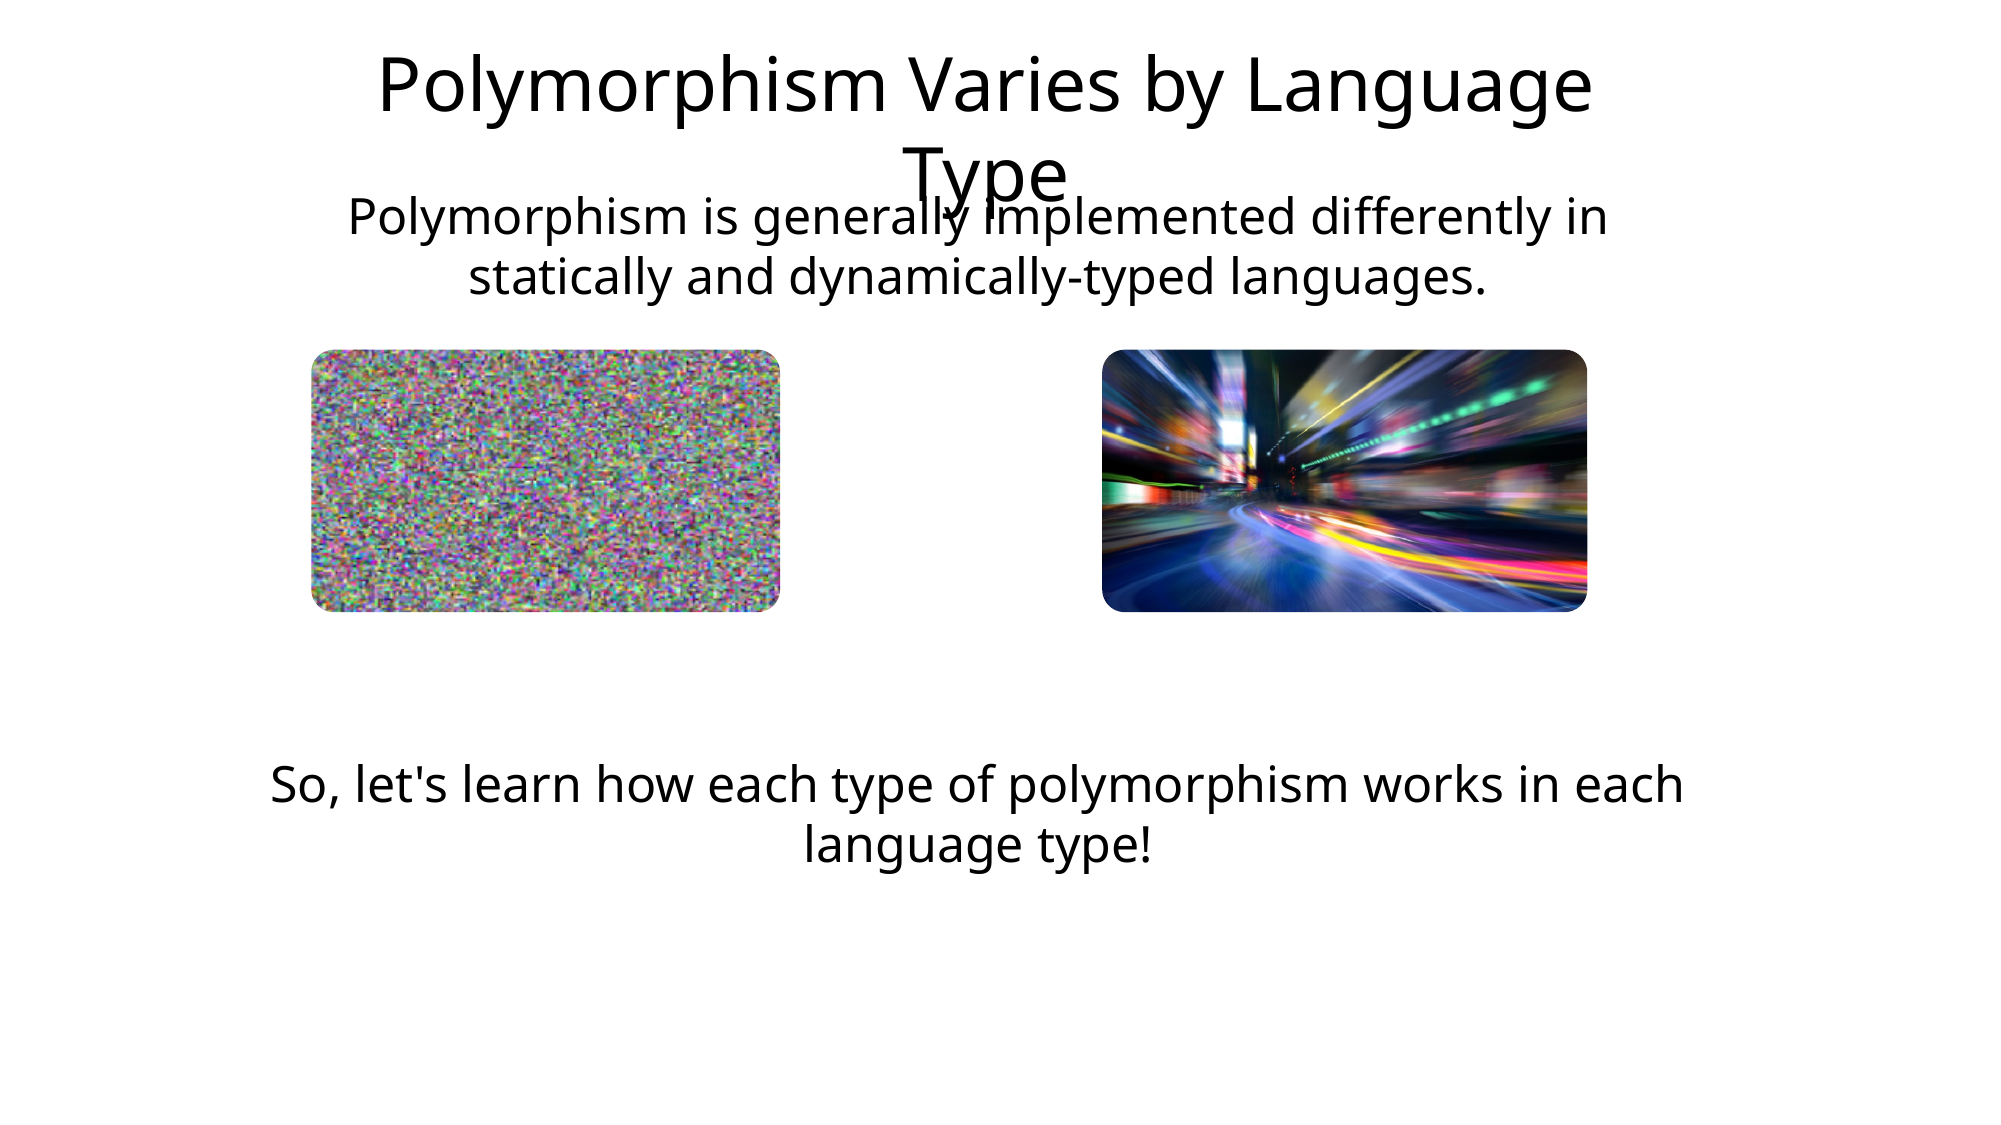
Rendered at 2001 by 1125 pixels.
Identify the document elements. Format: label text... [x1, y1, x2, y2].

text_box Polymorphism Varies by Language Type [339, 28, 1634, 177]
text_box So, let's learn how each type of polymorphism works in each language type! [185, 744, 1772, 880]
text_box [235, 177, 1722, 613]
